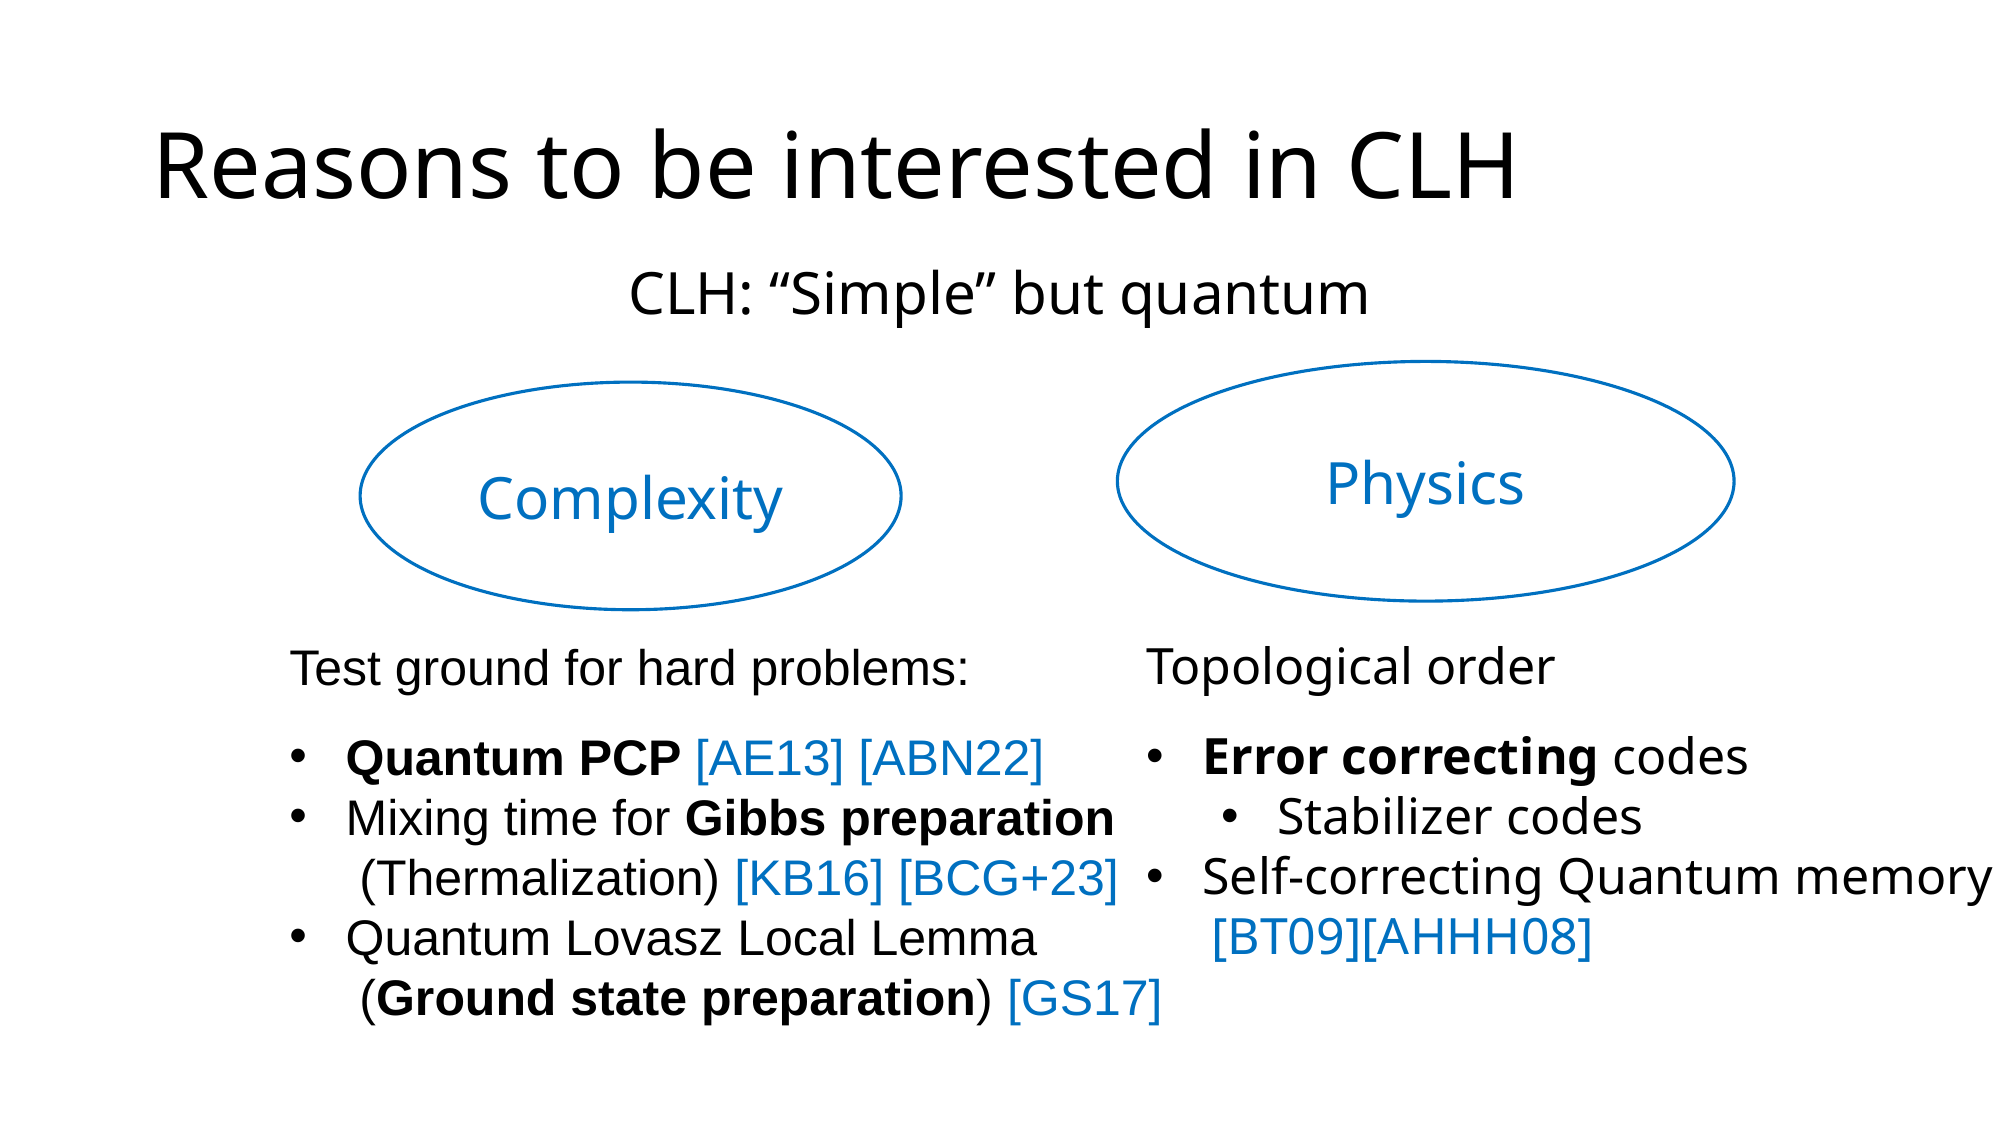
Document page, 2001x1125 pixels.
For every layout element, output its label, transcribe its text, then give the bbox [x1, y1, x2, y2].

text_box CLH: “Simple” but quantum [613, 248, 1387, 334]
text_box Physics [1115, 359, 1736, 567]
title Reasons to be interested in CLH [137, 59, 1863, 278]
text_box Complexity [358, 380, 903, 612]
text_box Test ground for hard problems: Quantum PCP [AE13] [ABN22] Mixing time for Gibbs preparation (Thermalization) [KB16] [BCG+23] Quantum Lovasz Local Lemma (Ground state preparation) [GS17] [274, 628, 1178, 1033]
text_box Topological order Error correcting codes Stabilizer codes Self-correcting Quantum memory [BT09][AHHH08] [1131, 567, 2000, 1033]
